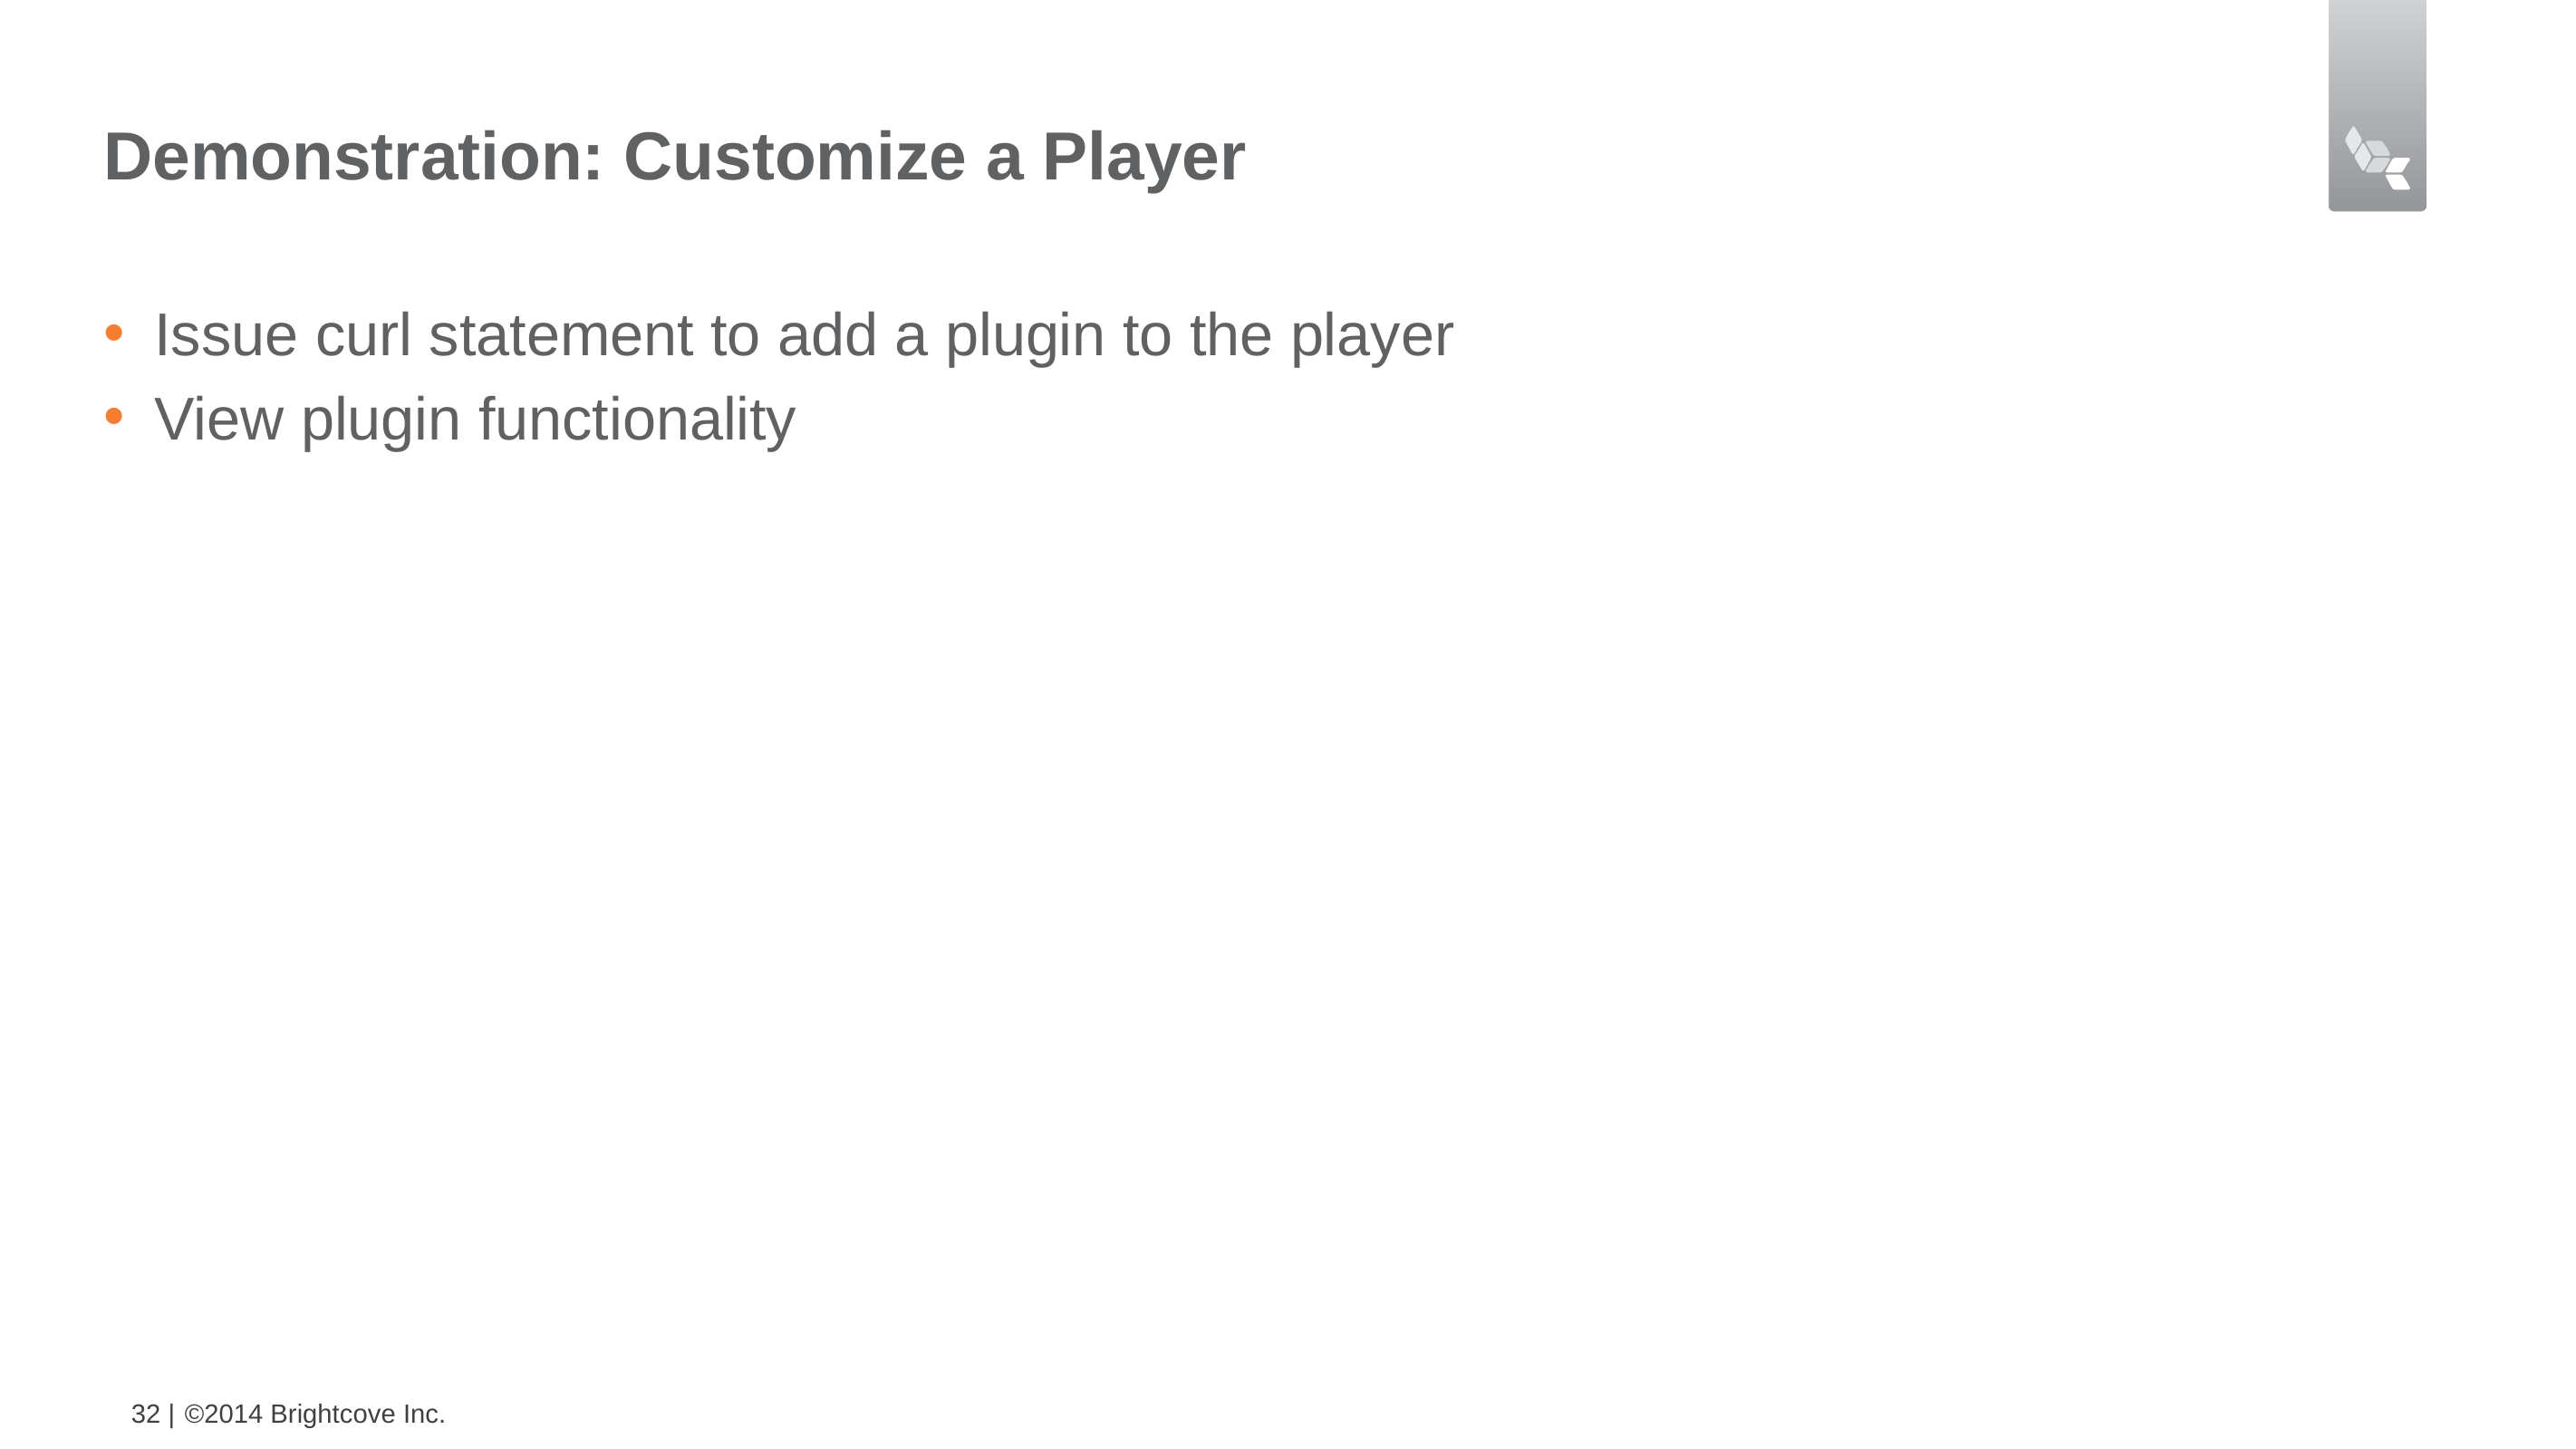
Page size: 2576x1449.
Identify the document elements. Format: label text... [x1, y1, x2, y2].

list Issue curl statement to add a plugin to the player View plugin functionality [80, 284, 2441, 1302]
footer ©2014 Brightcove Inc. [189, 1374, 988, 1449]
title Demonstration: Customize a Player [80, 44, 2270, 260]
slide_number 32 | [88, 1374, 189, 1449]
